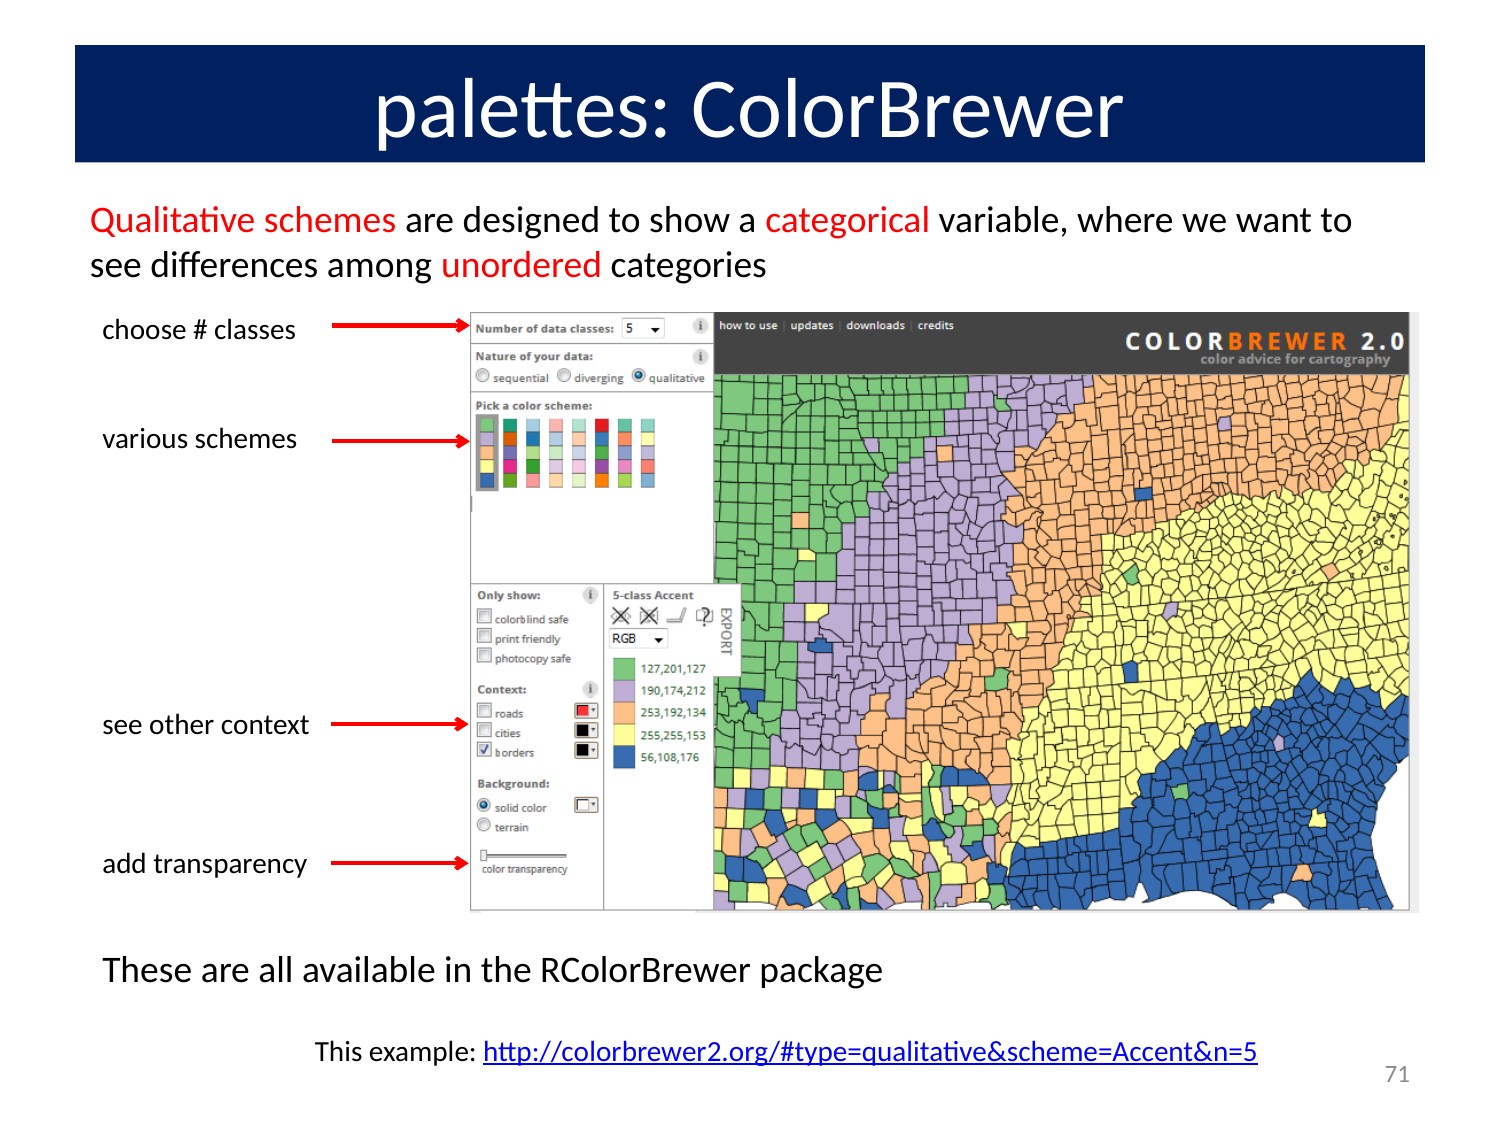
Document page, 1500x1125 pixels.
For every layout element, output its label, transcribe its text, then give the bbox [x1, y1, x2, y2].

text_box choose # classes [87, 303, 333, 353]
text_box These are all available in the RColorBrewer package [87, 937, 1419, 998]
slide_number 71 [1074, 1042, 1425, 1103]
picture [469, 312, 1419, 913]
text_box This example: http://colorbrewer2.org/#type=qualitative&scheme=Accent&n=5 [299, 1024, 1350, 1075]
text_box see other context [87, 698, 425, 748]
title palettes: ColorBrewer [75, 45, 1425, 163]
text_box Qualitative schemes are designed to show a categorical variable, where we want to see differences among unordered categories [74, 187, 1419, 293]
text_box various schemes [87, 412, 400, 463]
text_box add transparency [87, 837, 425, 888]
